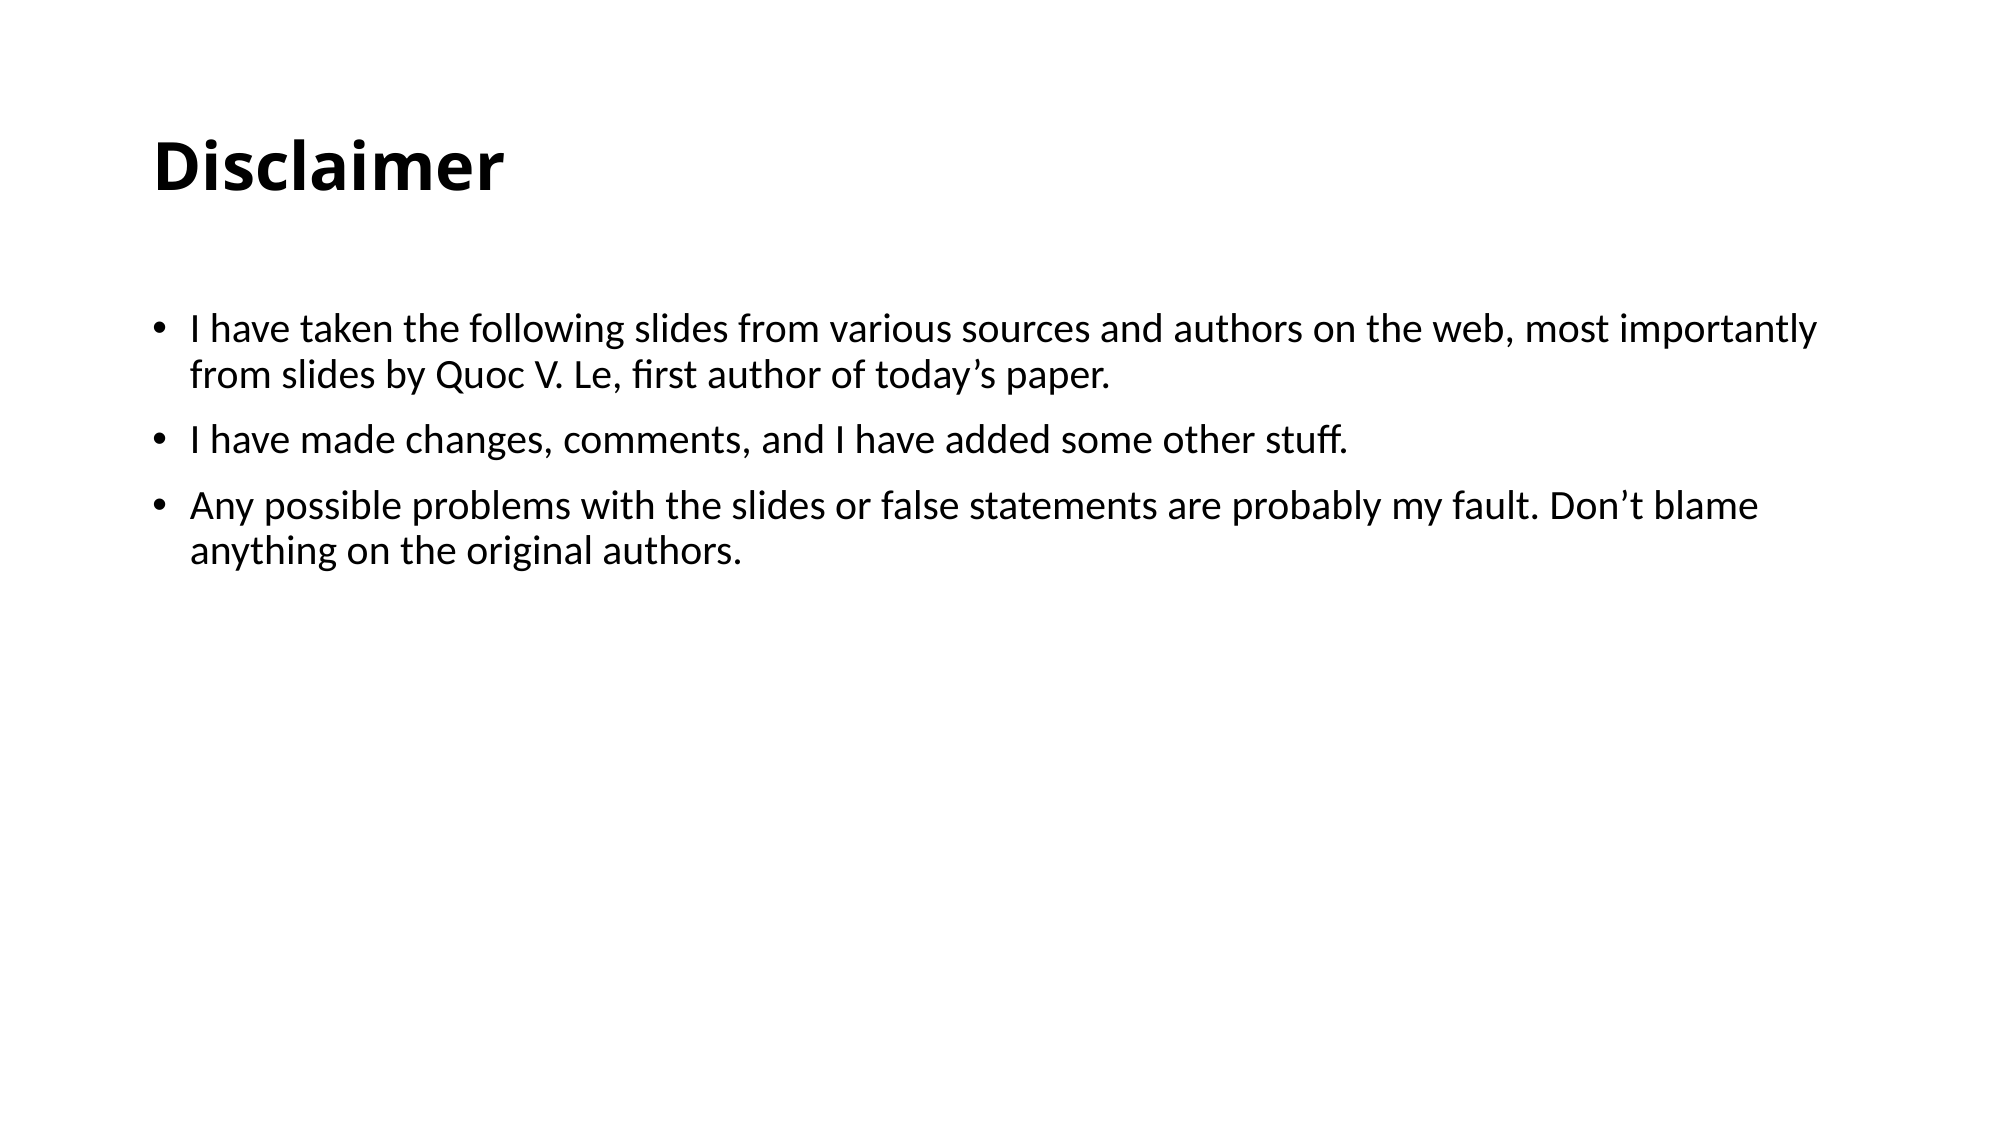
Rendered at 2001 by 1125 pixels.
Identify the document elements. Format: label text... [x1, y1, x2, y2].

list I have taken the following slides from various sources and authors on the web, most importantly from slides by Quoc V. Le, first author of today’s paper. I have made changes, comments, and I have added some other stuff. Any possible problems with the slides or false statements are probably my fault. Don’t blame anything on the original authors. [137, 299, 1863, 1014]
title Disclaimer [137, 59, 1863, 278]
